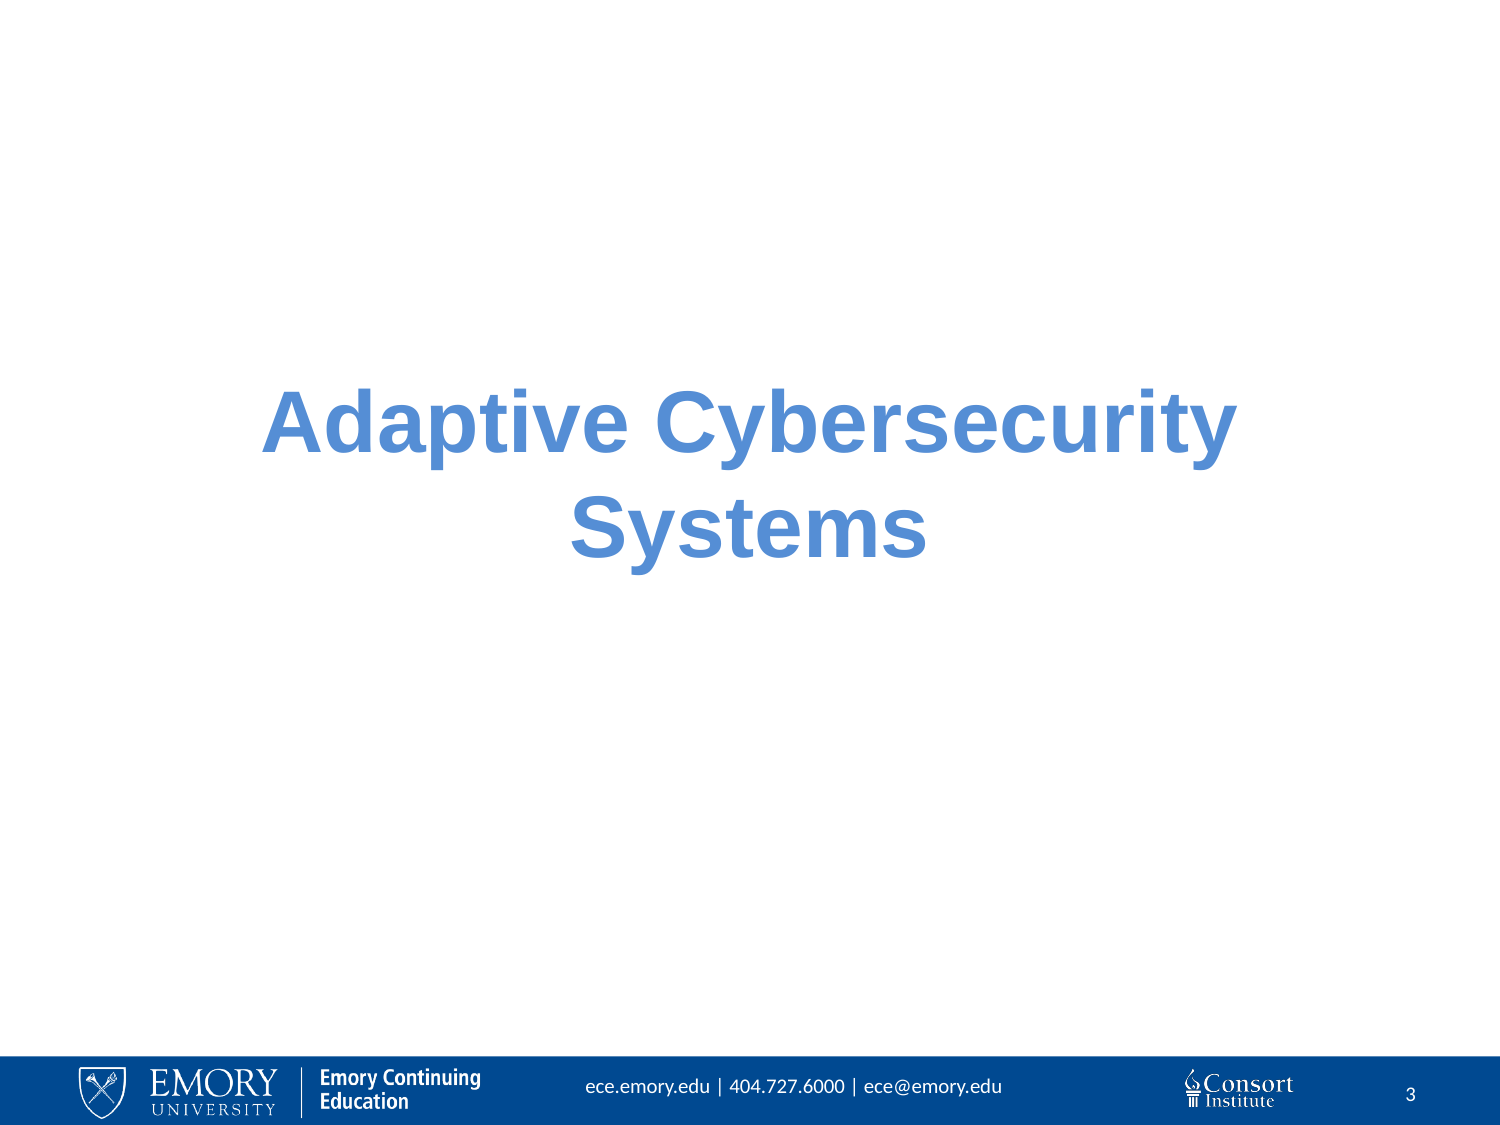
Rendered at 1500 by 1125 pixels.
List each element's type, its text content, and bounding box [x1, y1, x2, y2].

picture [1185, 1068, 1294, 1107]
title Adaptive Cybersecurity Systems [112, 349, 1388, 591]
picture [75, 1056, 513, 1125]
slide_number 3 [1335, 1072, 1486, 1125]
